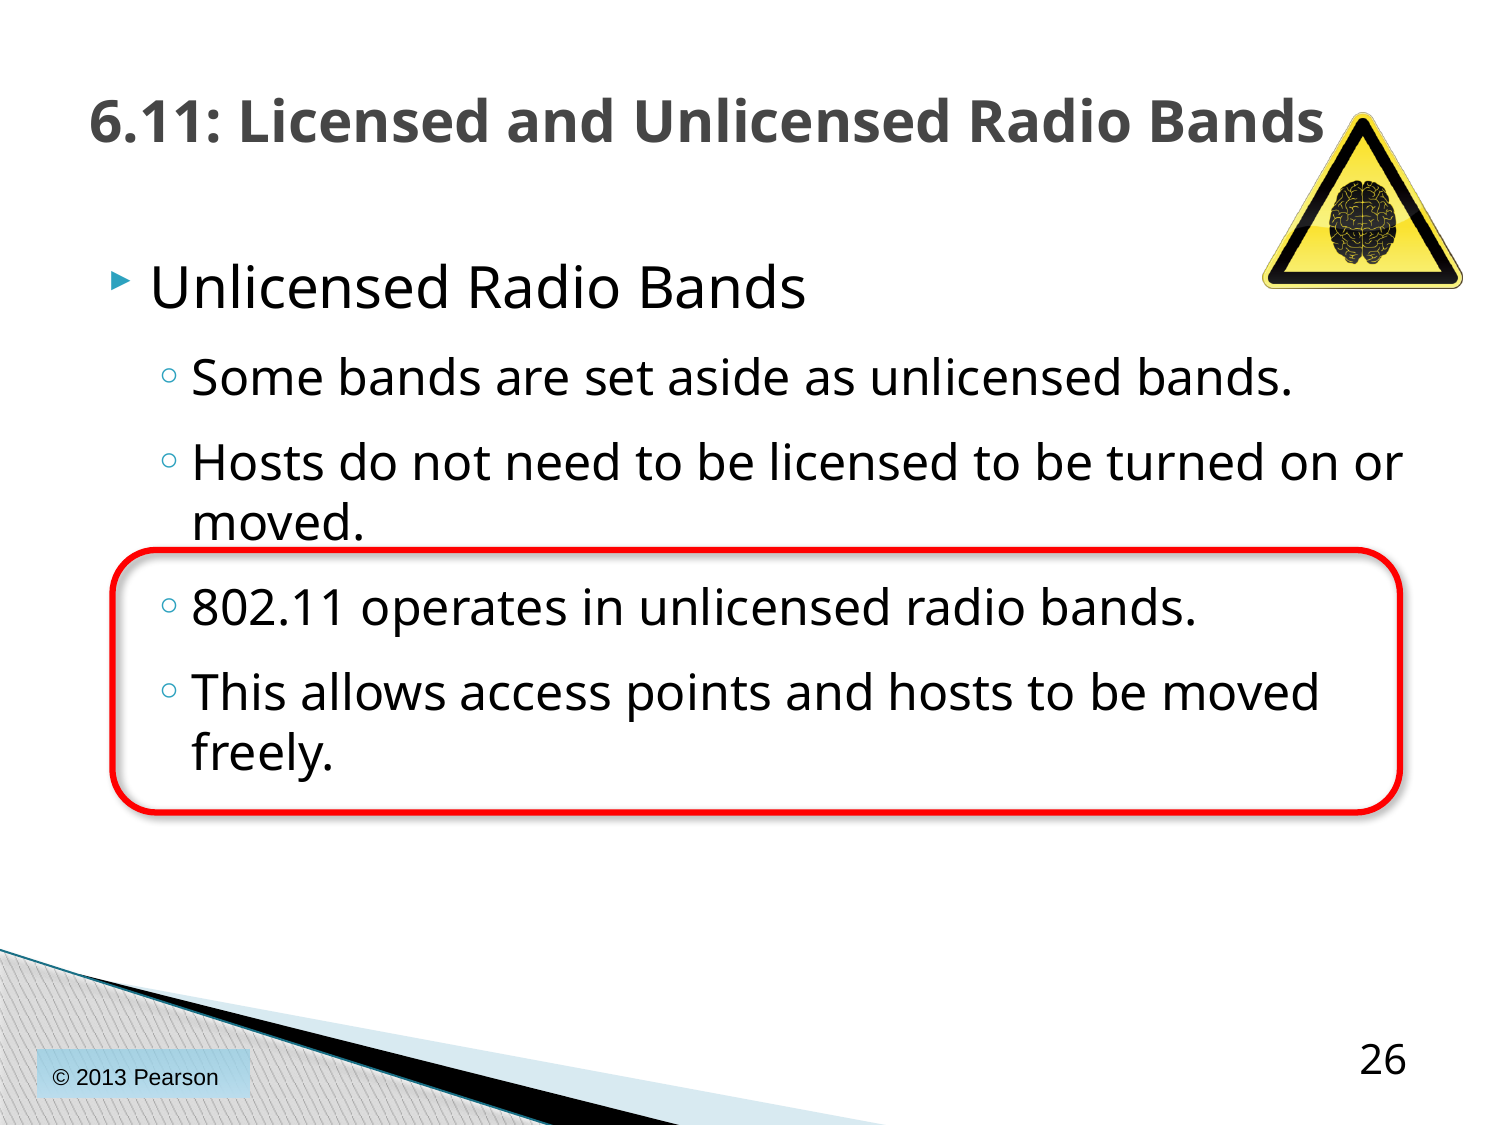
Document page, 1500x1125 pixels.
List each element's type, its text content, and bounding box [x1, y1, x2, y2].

slide_number 26 [1287, 1037, 1423, 1098]
text_box [107, 545, 1405, 817]
footer © 2013 Pearson [37, 1050, 250, 1098]
title 6.11: Licensed and Unlicensed Radio Bands [75, 24, 1425, 213]
picture [1262, 112, 1463, 289]
list Unlicensed Radio Bands Some bands are set aside as unlicensed bands. Hosts do not need to be licensed to be turned on or moved. 802.11 operates in unlicensed radio bands. This allows access points and hosts to be moved freely. [74, 242, 1426, 1026]
